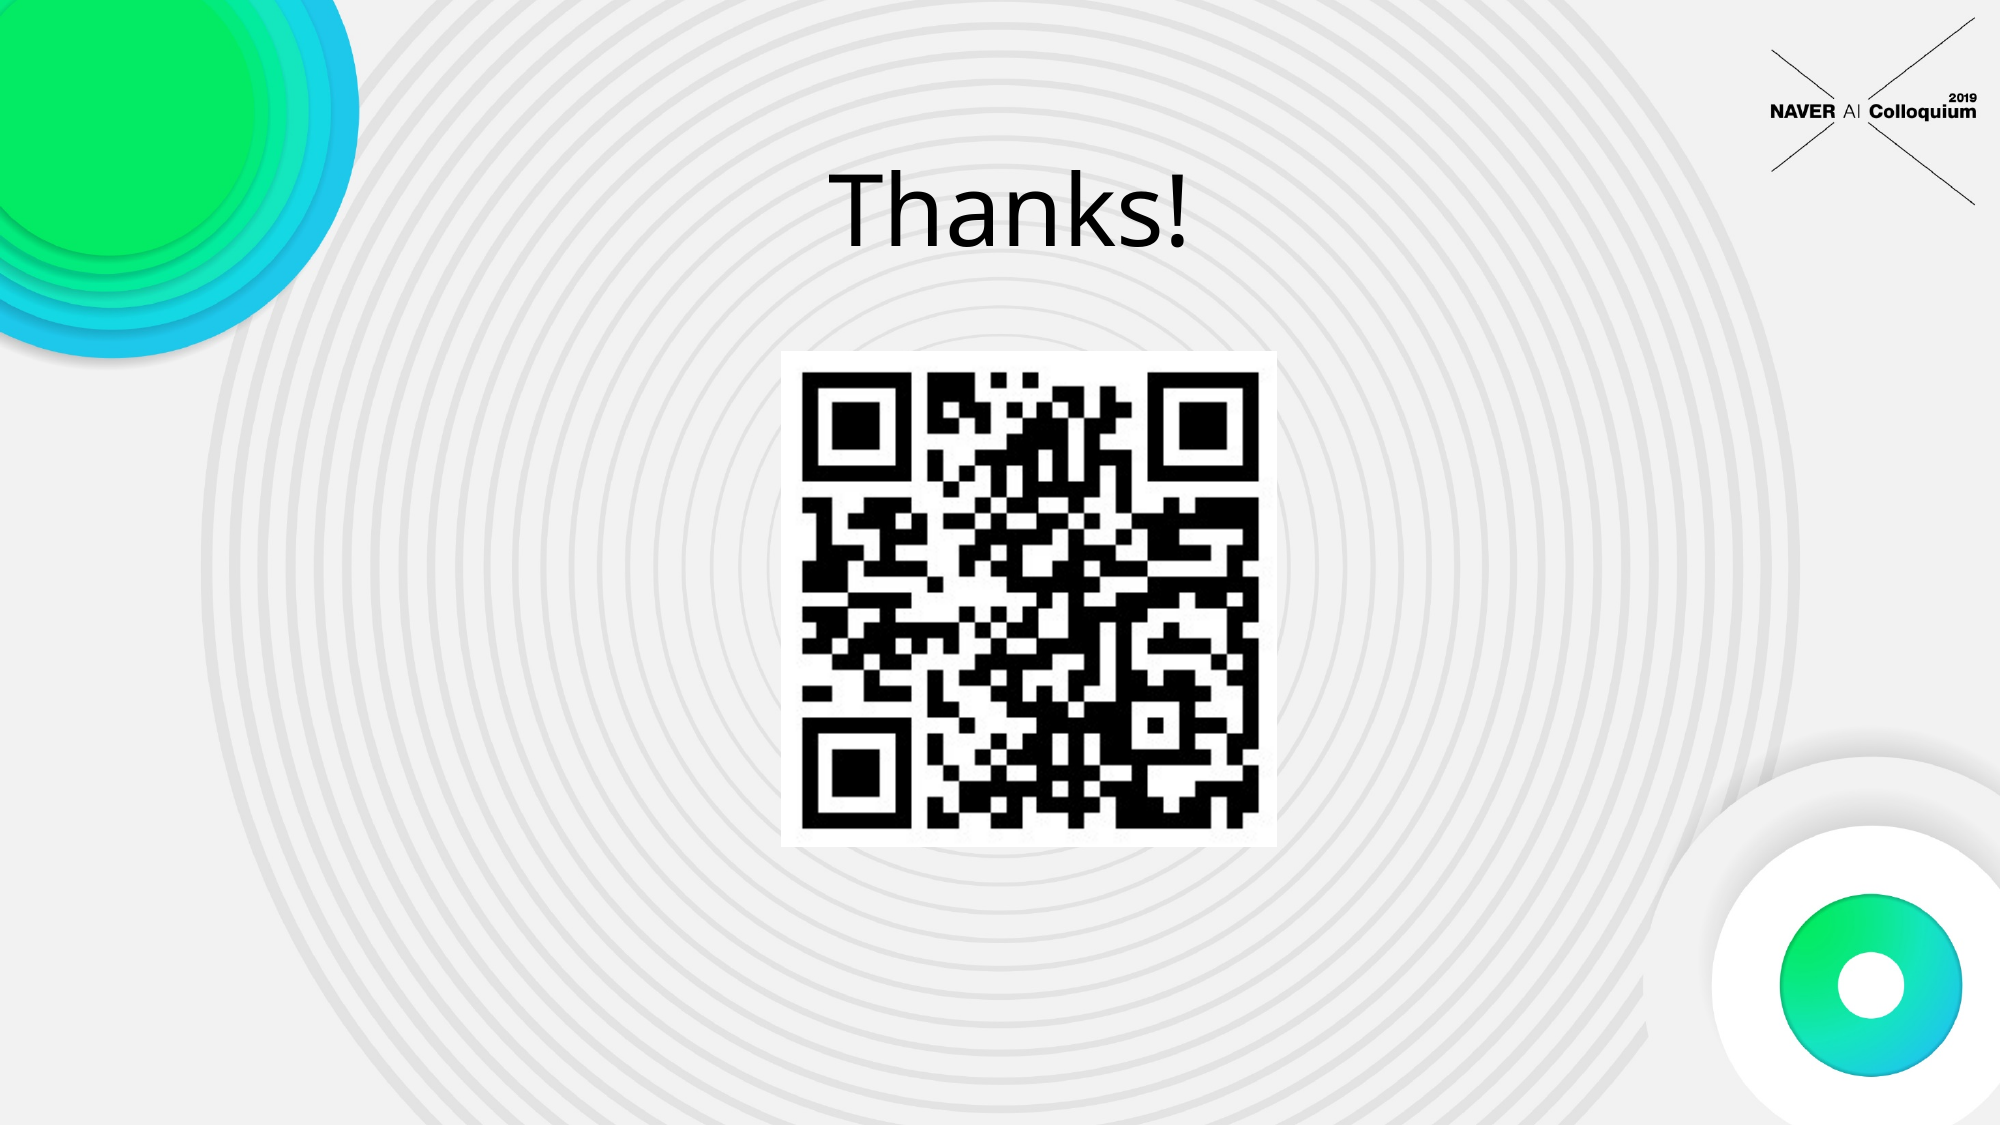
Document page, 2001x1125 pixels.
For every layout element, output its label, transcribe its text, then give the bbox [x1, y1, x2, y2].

picture [0, 0, 2000, 1125]
title Thanks! [260, 94, 1761, 334]
